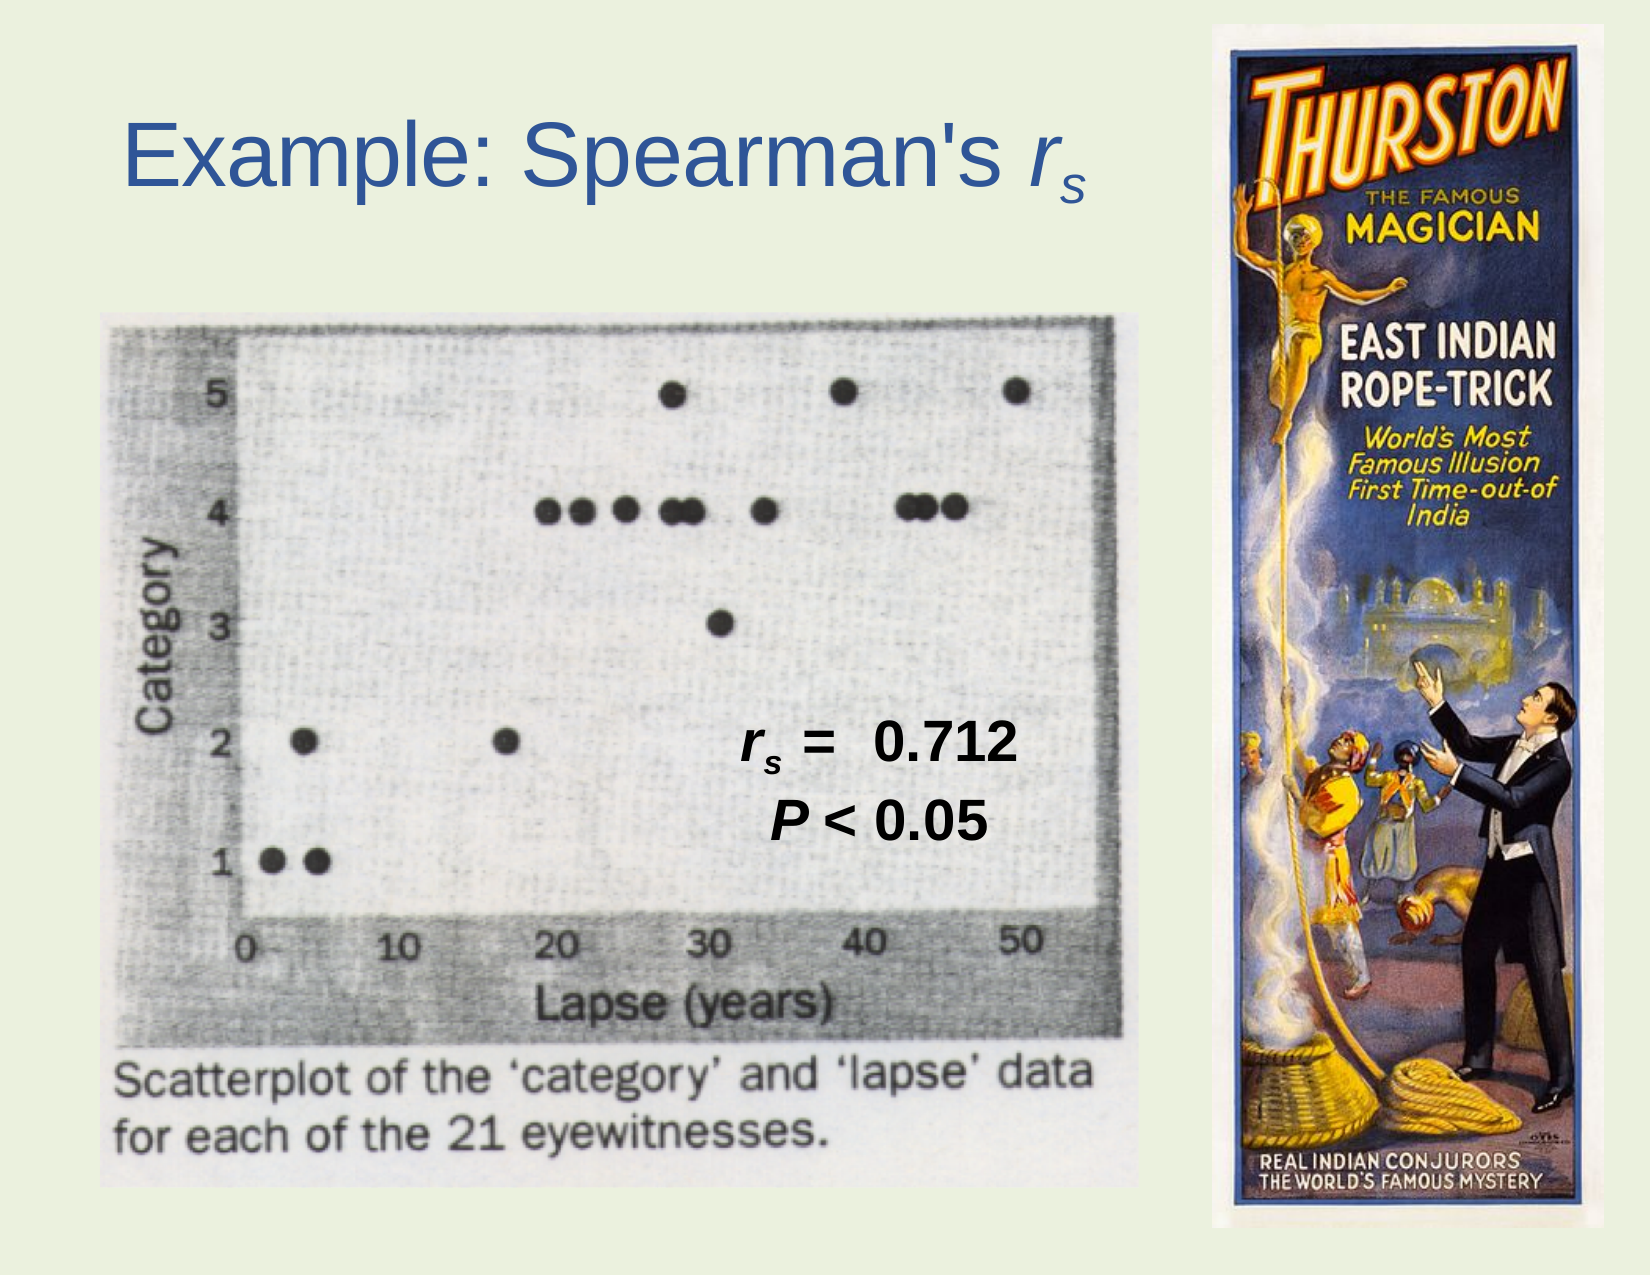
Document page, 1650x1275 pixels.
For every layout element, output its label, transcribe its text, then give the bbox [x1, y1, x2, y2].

text_box Example: Spearman's rs [99, 87, 1207, 222]
text_box [99, 312, 1139, 1188]
picture [1212, 24, 1604, 1229]
text_box rs = 0.712 P < 0.05 [699, 699, 1070, 852]
